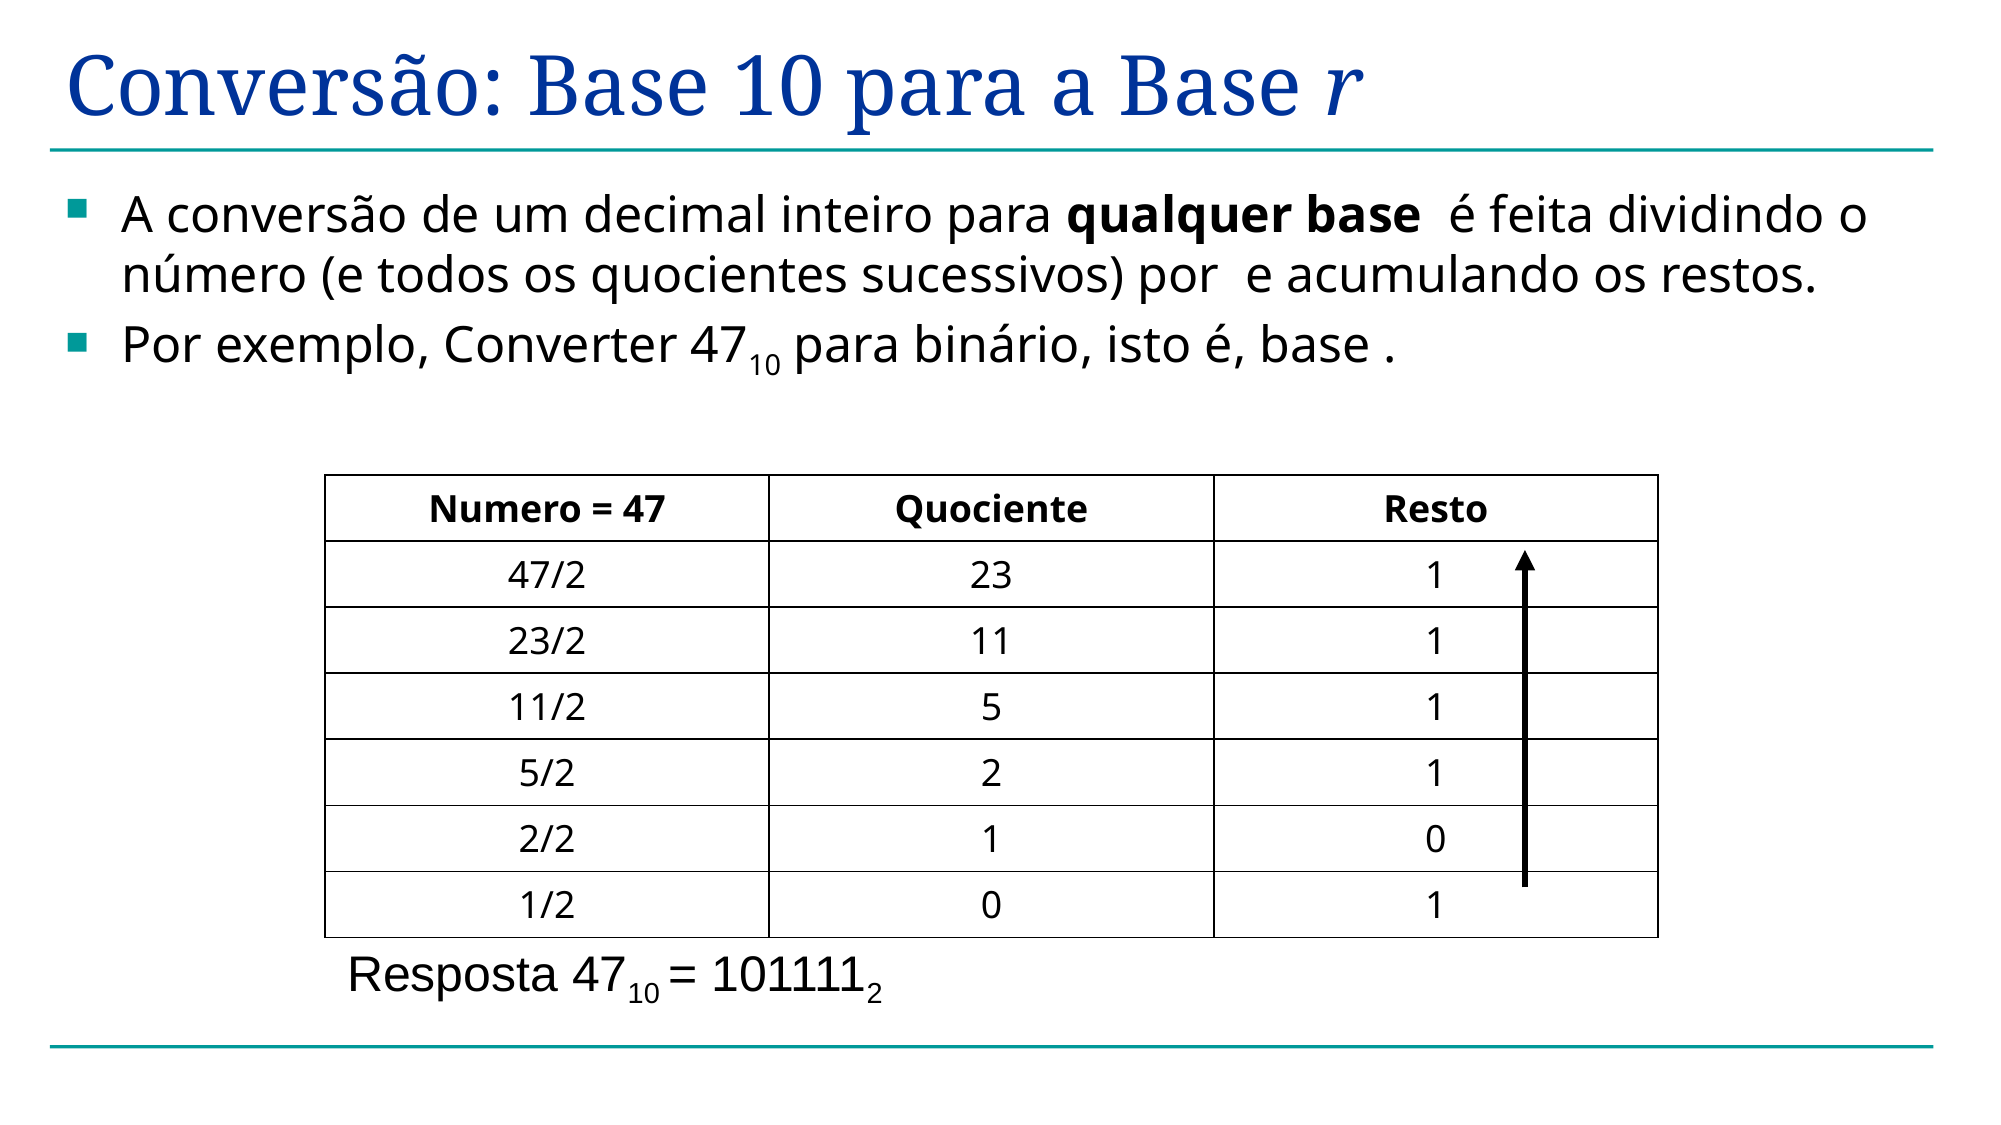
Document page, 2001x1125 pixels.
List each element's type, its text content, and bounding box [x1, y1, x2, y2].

table_cell 47/2 [326, 542, 768, 606]
title Conversão: Base 10 para a Base r [49, 24, 1934, 201]
text_box Resposta 4710 = 1011112 [332, 934, 898, 1017]
table_cell 11/2 [326, 674, 768, 738]
table_header Resto [1215, 476, 1657, 540]
table_cell 23/2 [326, 608, 768, 672]
table_cell 0 [770, 872, 1213, 937]
table_cell 11 [770, 608, 1213, 672]
table_cell 5/2 [326, 740, 768, 805]
table_cell 2/2 [326, 806, 768, 871]
table_cell 1 [770, 806, 1213, 871]
table_cell 0 [1215, 806, 1520, 871]
table_cell 23 [770, 542, 1213, 606]
table_cell 1 [1215, 740, 1520, 805]
table_cell 1 [1529, 674, 1657, 738]
table_cell 1 [1215, 608, 1520, 672]
table_cell 2 [770, 740, 1213, 805]
table_cell 0 [1529, 806, 1657, 871]
table_cell 1 [1529, 740, 1657, 805]
table_cell 1 [1215, 674, 1520, 738]
table_cell 5 [770, 674, 1213, 738]
table_cell 1 [1529, 608, 1657, 672]
table_header Quociente [770, 476, 1213, 540]
table_cell 1 [1215, 872, 1657, 937]
table_cell 1 [1215, 542, 1657, 606]
text_box [337, 201, 1663, 1025]
table_cell 1/2 [326, 872, 768, 937]
table_header Numero = 47 [326, 476, 768, 540]
